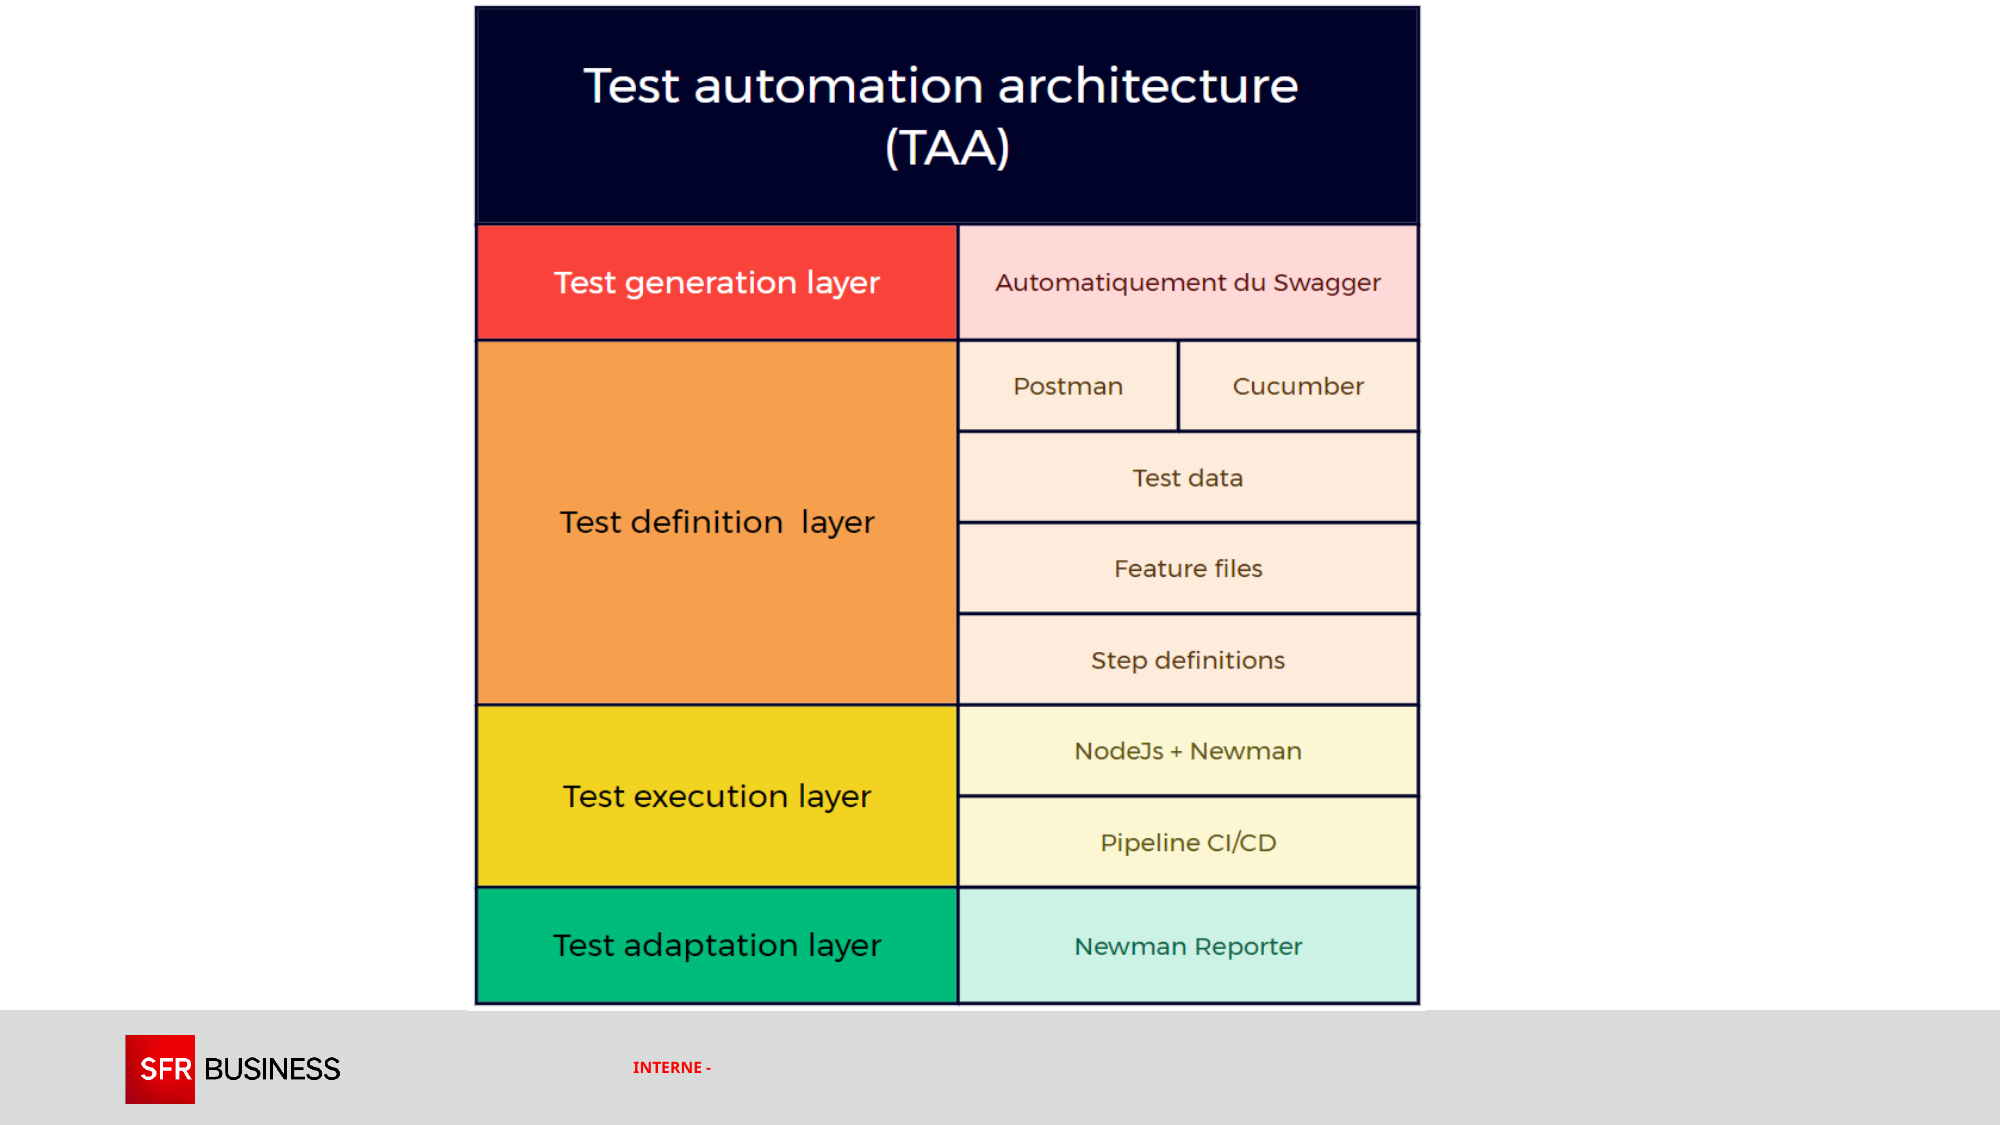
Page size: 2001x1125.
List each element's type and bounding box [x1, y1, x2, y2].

picture [468, 0, 1426, 1011]
picture [102, 1011, 362, 1125]
